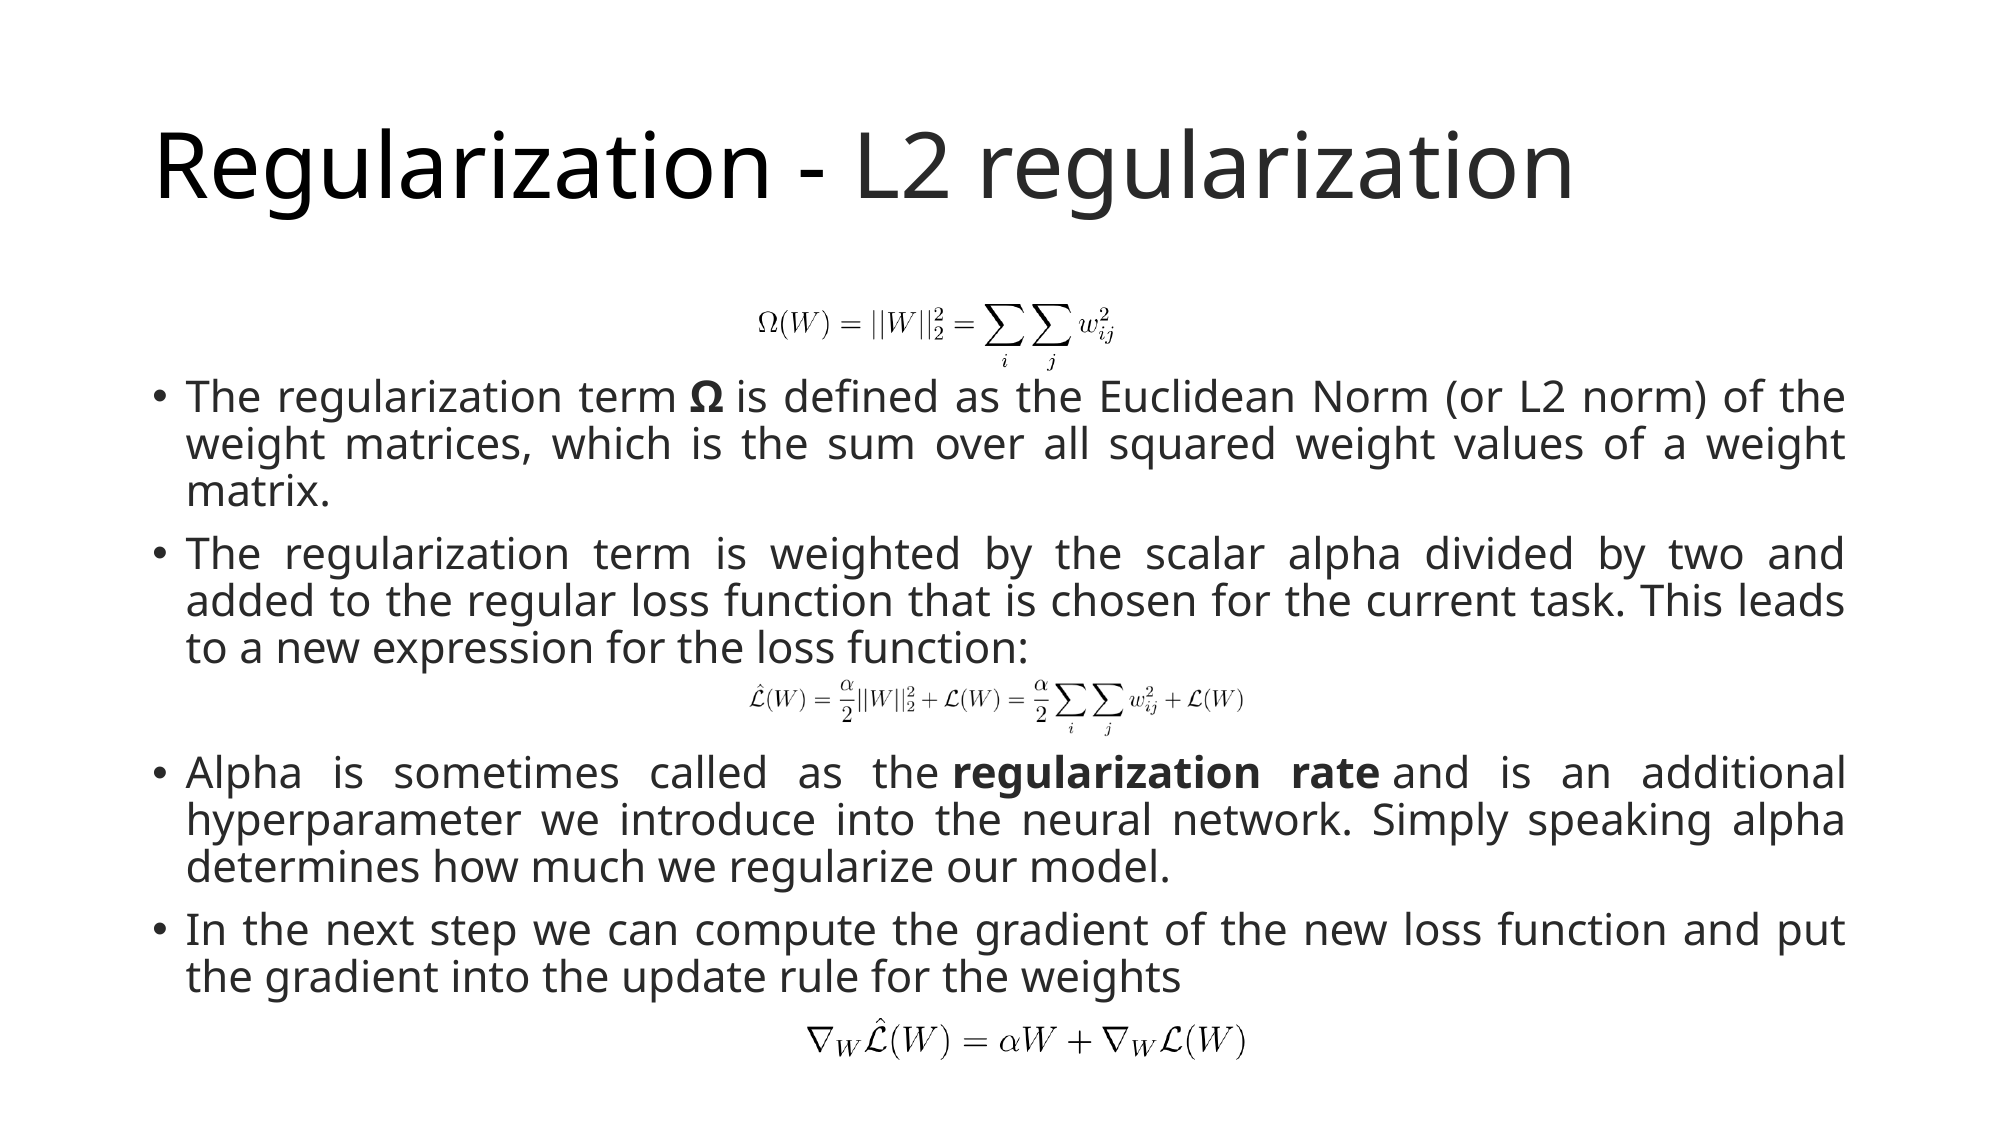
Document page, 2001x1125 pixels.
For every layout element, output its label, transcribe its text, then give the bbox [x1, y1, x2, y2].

picture [802, 1018, 1251, 1064]
list The regularization term Ω is defined as the Euclidean Norm (or L2 norm) of the weight matrices, which is the sum over all squared weight values of a weight matrix. The regularization term is weighted by the scalar alpha divided by two and added to the regular loss function that is chosen for the current task. This leads to a new expression for the loss function: Alpha is sometimes called as the regularization rate and is an additional hyperparameter we introduce into the neural network. Simply speaking alpha determines how much we regularize our model. In the next step we can compute the gradient of the new loss function and put the gradient into the update rule for the weights [137, 299, 1863, 1014]
picture [749, 677, 1251, 738]
picture [755, 299, 1117, 374]
title Regularization - L2 regularization [137, 59, 1863, 278]
